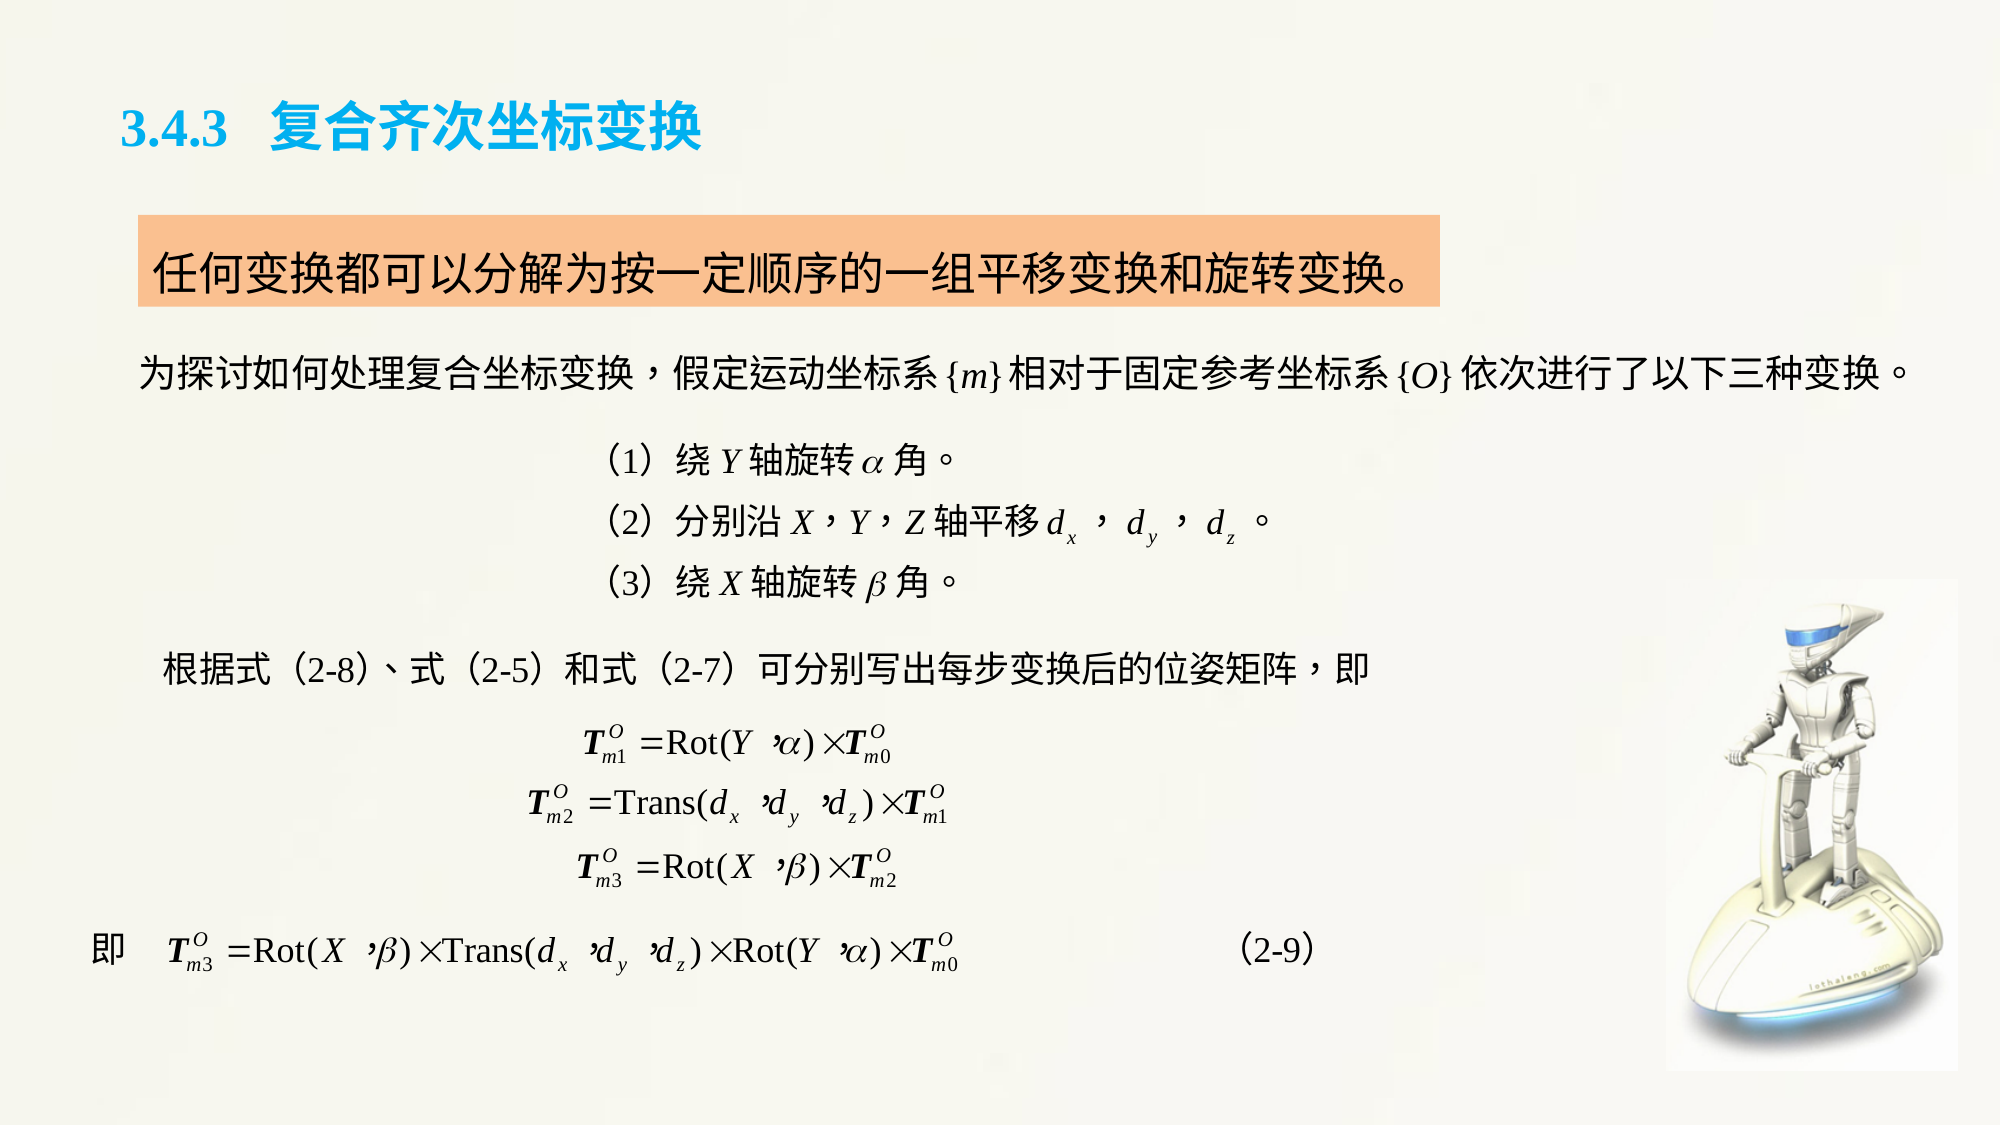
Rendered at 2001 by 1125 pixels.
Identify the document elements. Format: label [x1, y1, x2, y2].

text_box [0, 0, 2000, 1125]
text_box [89, 639, 2000, 1007]
text_box [513, 424, 2000, 620]
text_box [138, 335, 2000, 425]
